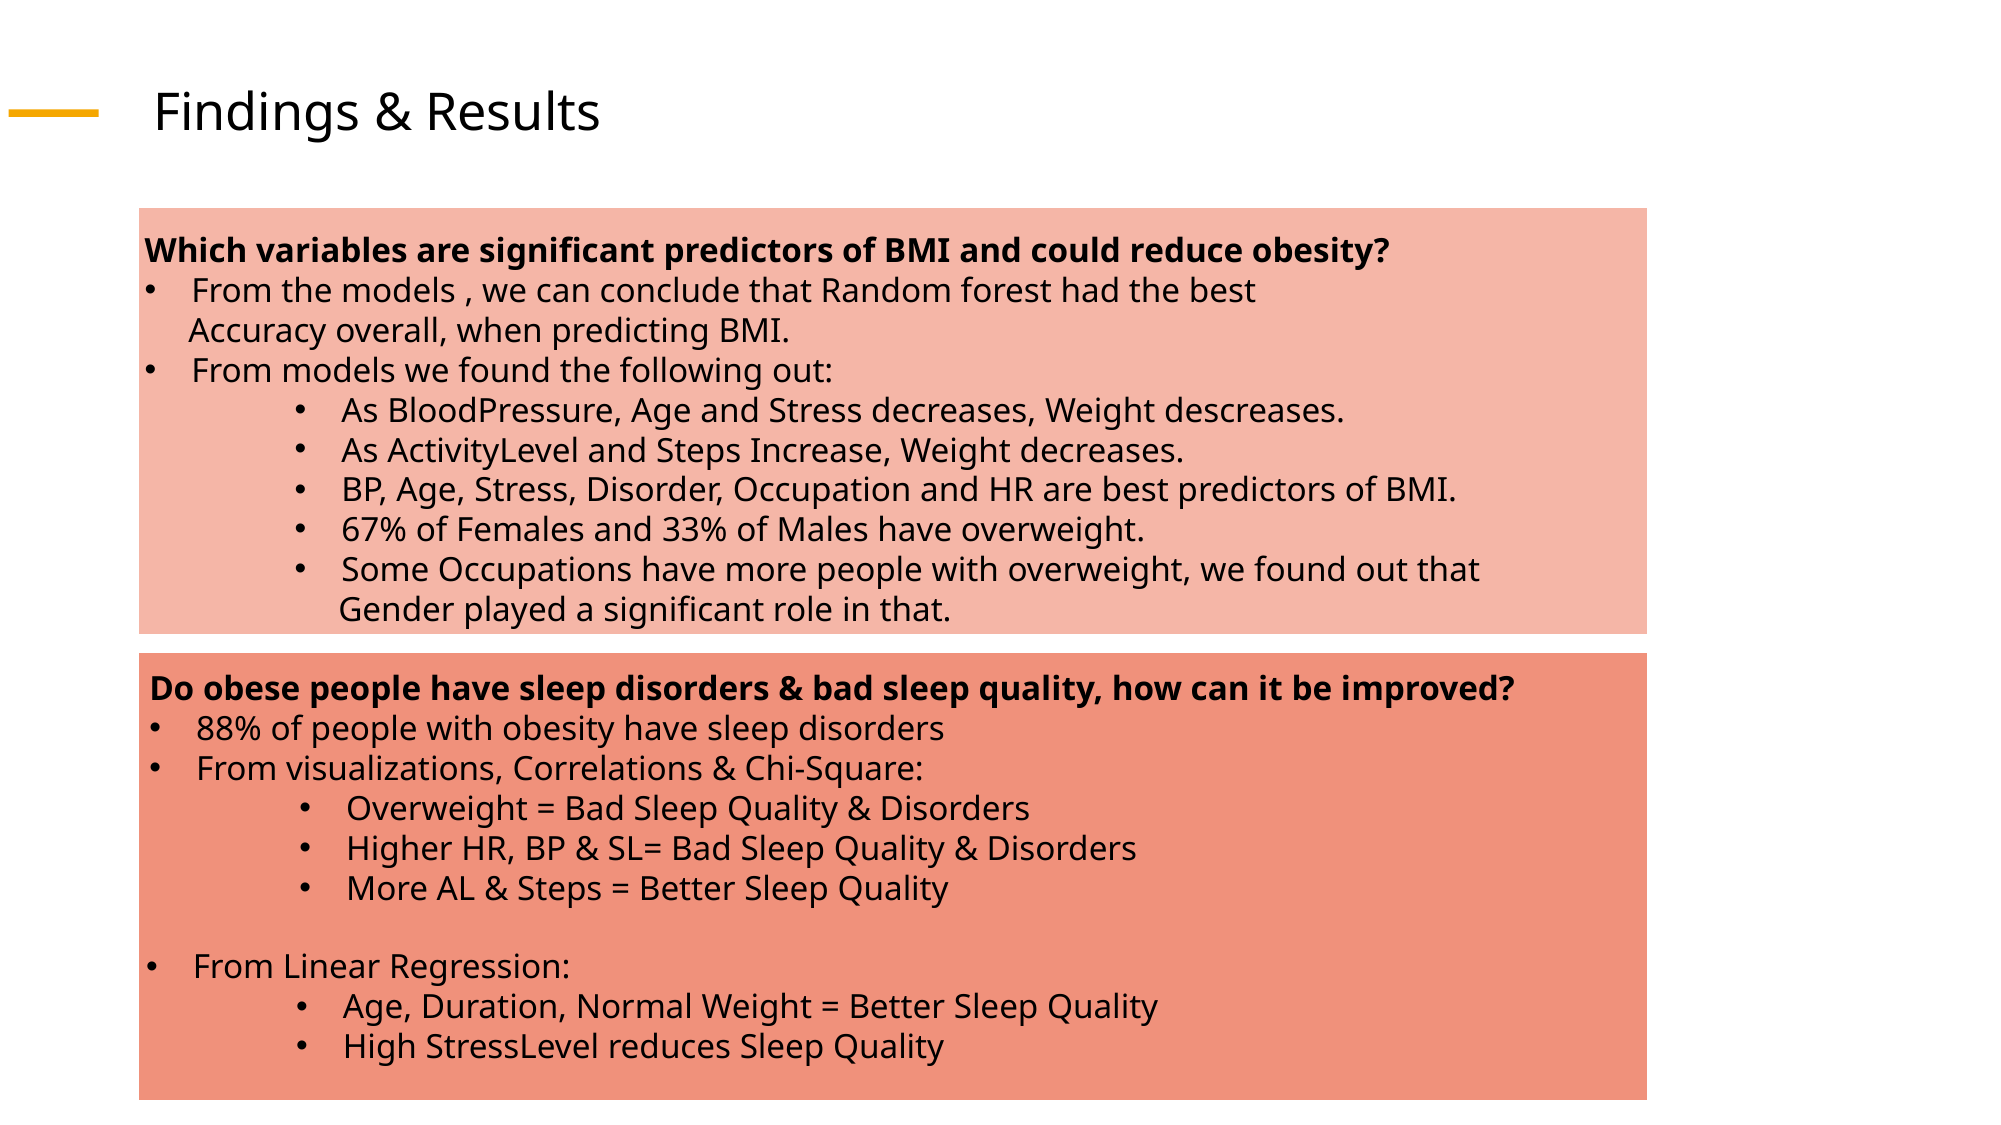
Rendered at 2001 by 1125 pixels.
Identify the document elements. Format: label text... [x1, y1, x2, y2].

text_box Which variables are significant predictors of BMI and could reduce obesity? From the models , we can conclude that Random forest had the best Accuracy overall, when predicting BMI. From models we found the following out: As BloodPressure, Age and Stress decreases, Weight descreases. As ActivityLevel and Steps Increase, Weight decreases. BP, Age, Stress, Disorder, Occupation and HR are best predictors of BMI. 67% of Females and 33% of Males have overweight. Some Occupations have more people with overweight, we found out that Gender played a significant role in that. [129, 221, 1497, 636]
text_box [137, 651, 1649, 1102]
text_box [8, 108, 100, 118]
text_box Findings & Results [138, 74, 1862, 222]
text_box From Linear Regression: Age, Duration, Normal Weight = Better Sleep Quality High StressLevel reduces Sleep Quality [131, 938, 1175, 1125]
text_box [137, 206, 1649, 636]
text_box Do obese people have sleep disorders & bad sleep quality, how can it be improved? 88% of people with obesity have sleep disorders From visualizations, Correlations & Chi-Square: Overweight = Bad Sleep Quality & Disorders Higher HR, BP & SL= Bad Sleep Quality & Disorders More AL & Steps = Better Sleep Quality [134, 659, 1532, 1079]
